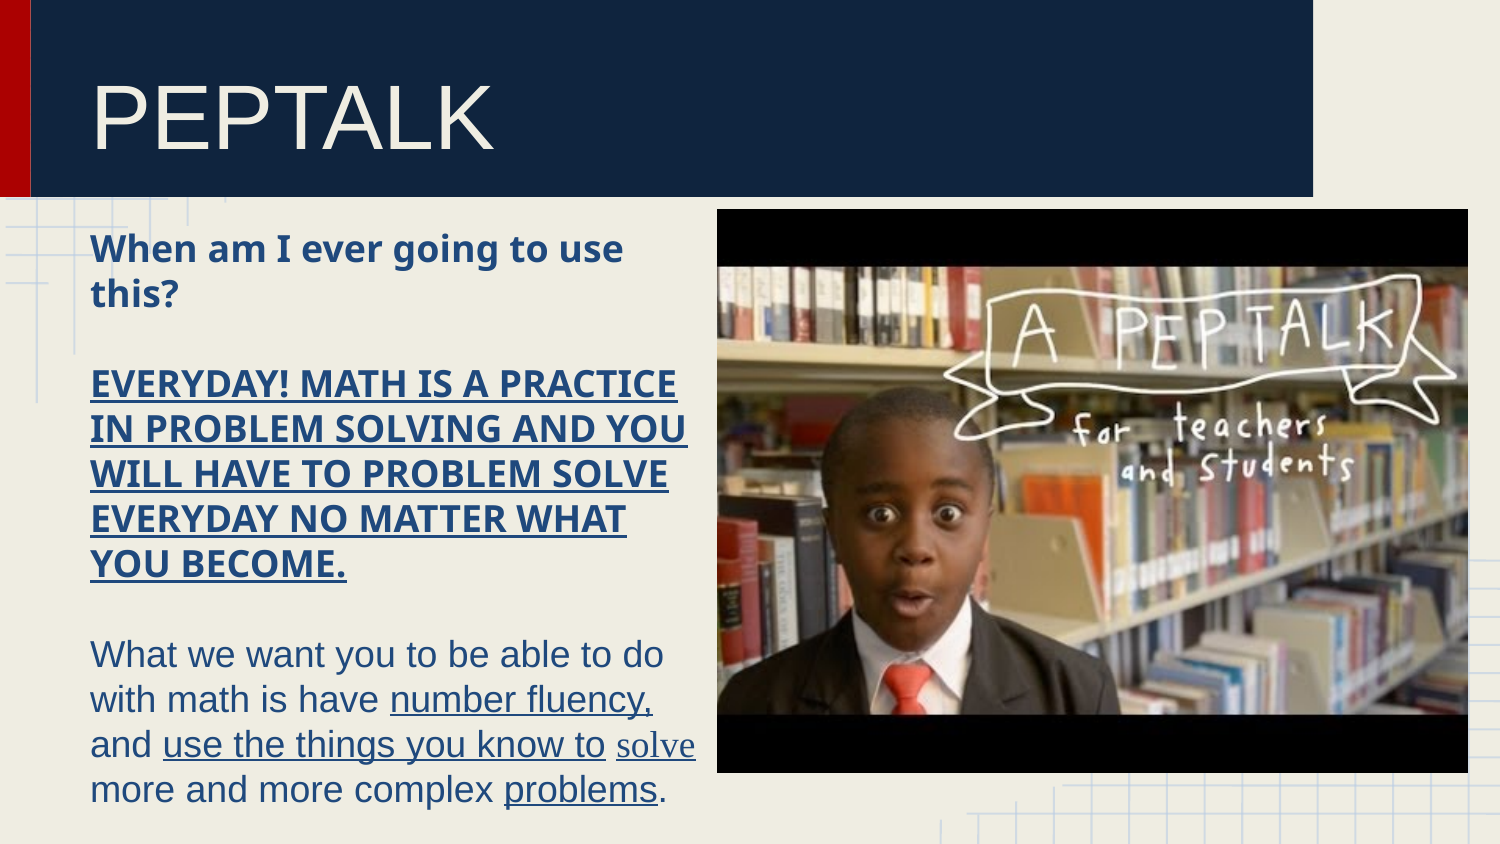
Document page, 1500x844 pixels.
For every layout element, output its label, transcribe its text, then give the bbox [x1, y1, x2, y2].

title PEPTALK [75, 16, 1276, 183]
list When am I ever going to use this? EVERYDAY! MATH IS A PRACTICE IN PROBLEM SOLVING AND YOU WILL HAVE TO PROBLEM SOLVE EVERYDAY NO MATTER WHAT YOU BECOME. What we want you to be able to do with math is have number fluency, and use the things you know to solve more and more complex problems. [75, 209, 732, 806]
picture [716, 209, 1468, 773]
